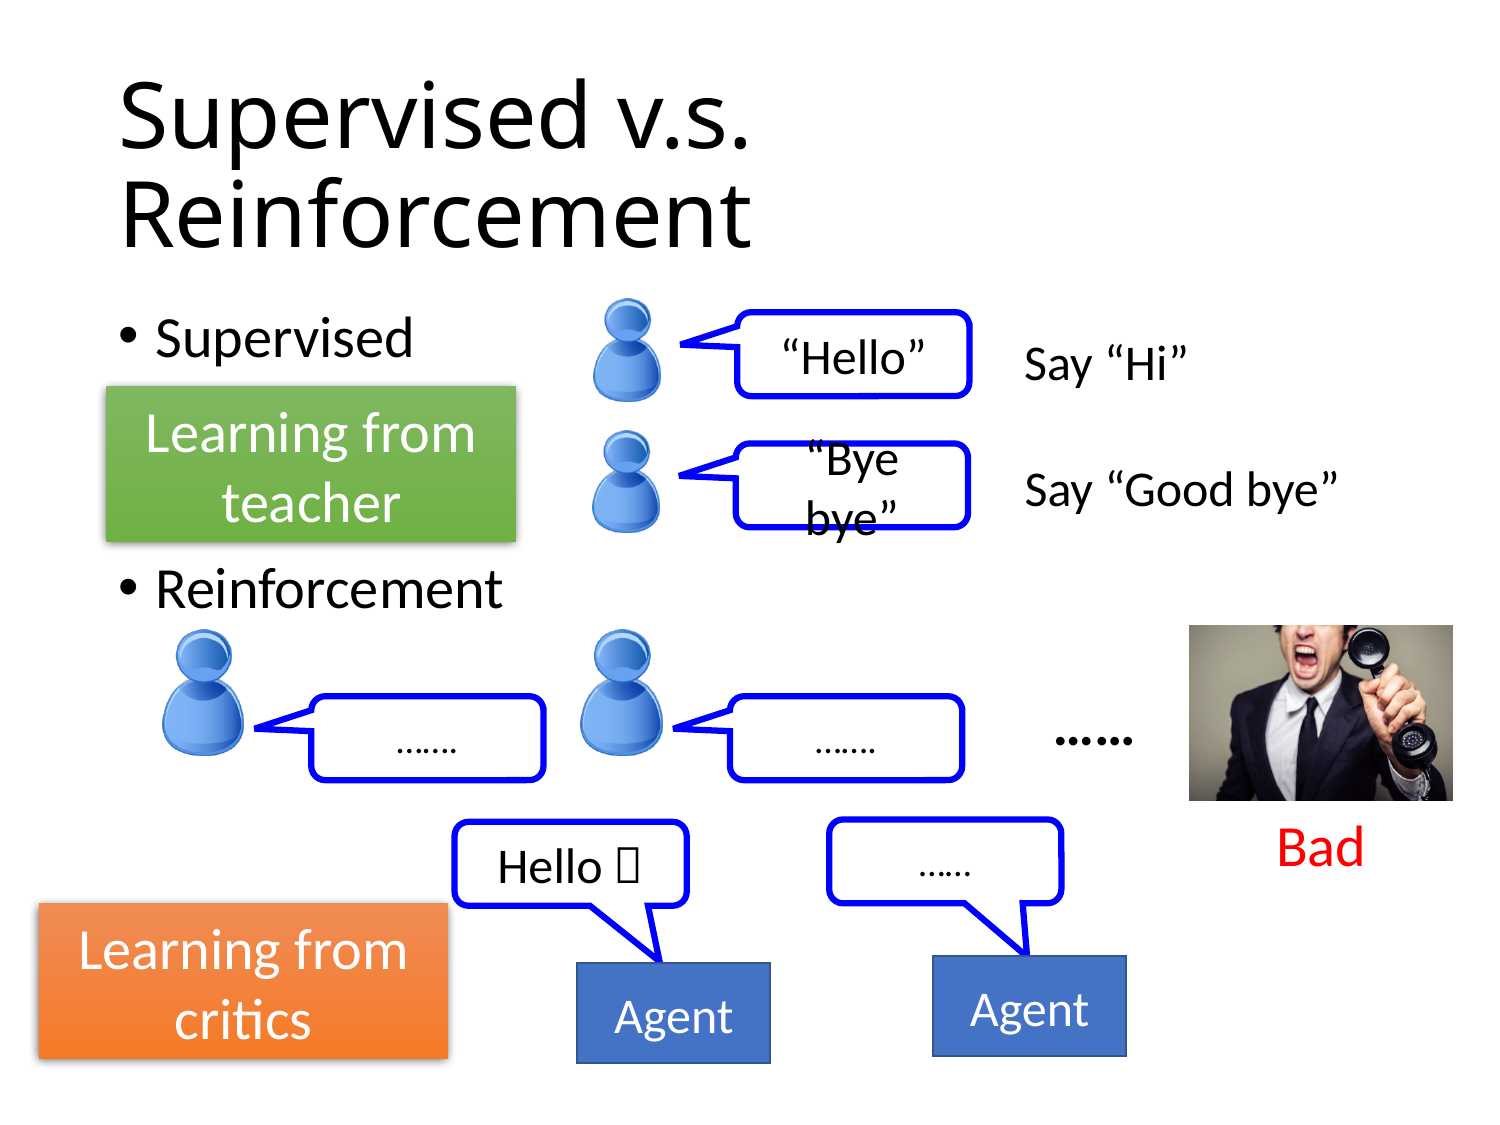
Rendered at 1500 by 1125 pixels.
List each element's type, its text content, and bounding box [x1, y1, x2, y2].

title Supervised v.s. Reinforcement [103, 59, 1397, 278]
text_box Say “Hi” [1009, 322, 1489, 398]
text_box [593, 298, 970, 402]
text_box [454, 821, 771, 1064]
text_box Bad [1211, 801, 1431, 886]
text_box ……. [672, 695, 964, 782]
text_box ……. [254, 695, 545, 782]
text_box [592, 430, 969, 534]
text_box …… [828, 818, 1063, 955]
text_box Agent [932, 955, 1127, 1057]
picture [580, 629, 663, 756]
text_box …… [973, 679, 1189, 765]
picture [162, 629, 244, 756]
text_box Learning from critics [38, 903, 449, 1059]
text_box Learning from teacher [106, 386, 516, 542]
list Supervised Reinforcement [103, 299, 1397, 1014]
text_box Say “Good bye” [1009, 449, 1489, 525]
picture [1189, 625, 1453, 801]
